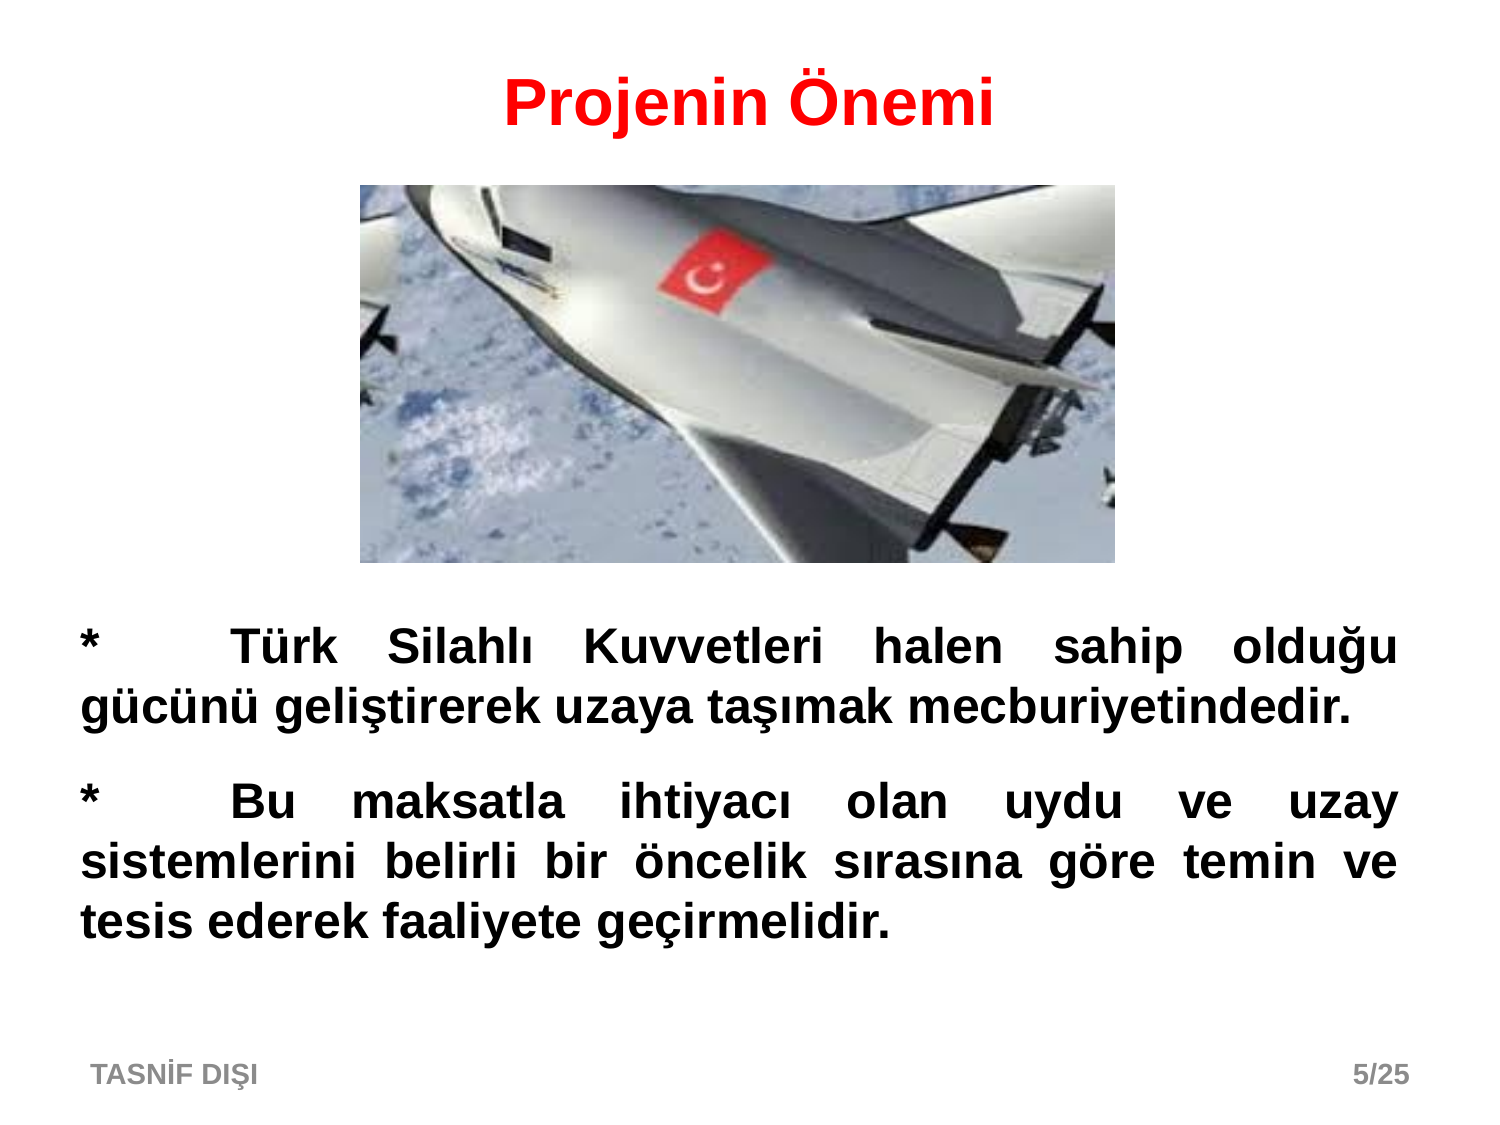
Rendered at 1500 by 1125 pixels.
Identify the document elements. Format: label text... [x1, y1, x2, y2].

list * Türk Silahlı Kuvvetleri halen sahip olduğu gücünü geliştirerek uzaya taşımak mecburiyetindedir. * Bu maksatla ihtiyacı olan uydu ve uzay sistemlerini belirli bir öncelik sırasına göre temin ve tesis ederek faaliyete geçirmelidir. [64, 606, 1415, 1125]
picture [359, 185, 1115, 563]
slide_number TASNİF DIŞI [75, 1042, 425, 1103]
title Projenin Önemi [75, 4, 1425, 193]
slide_number 5/25 [1074, 1042, 1425, 1103]
